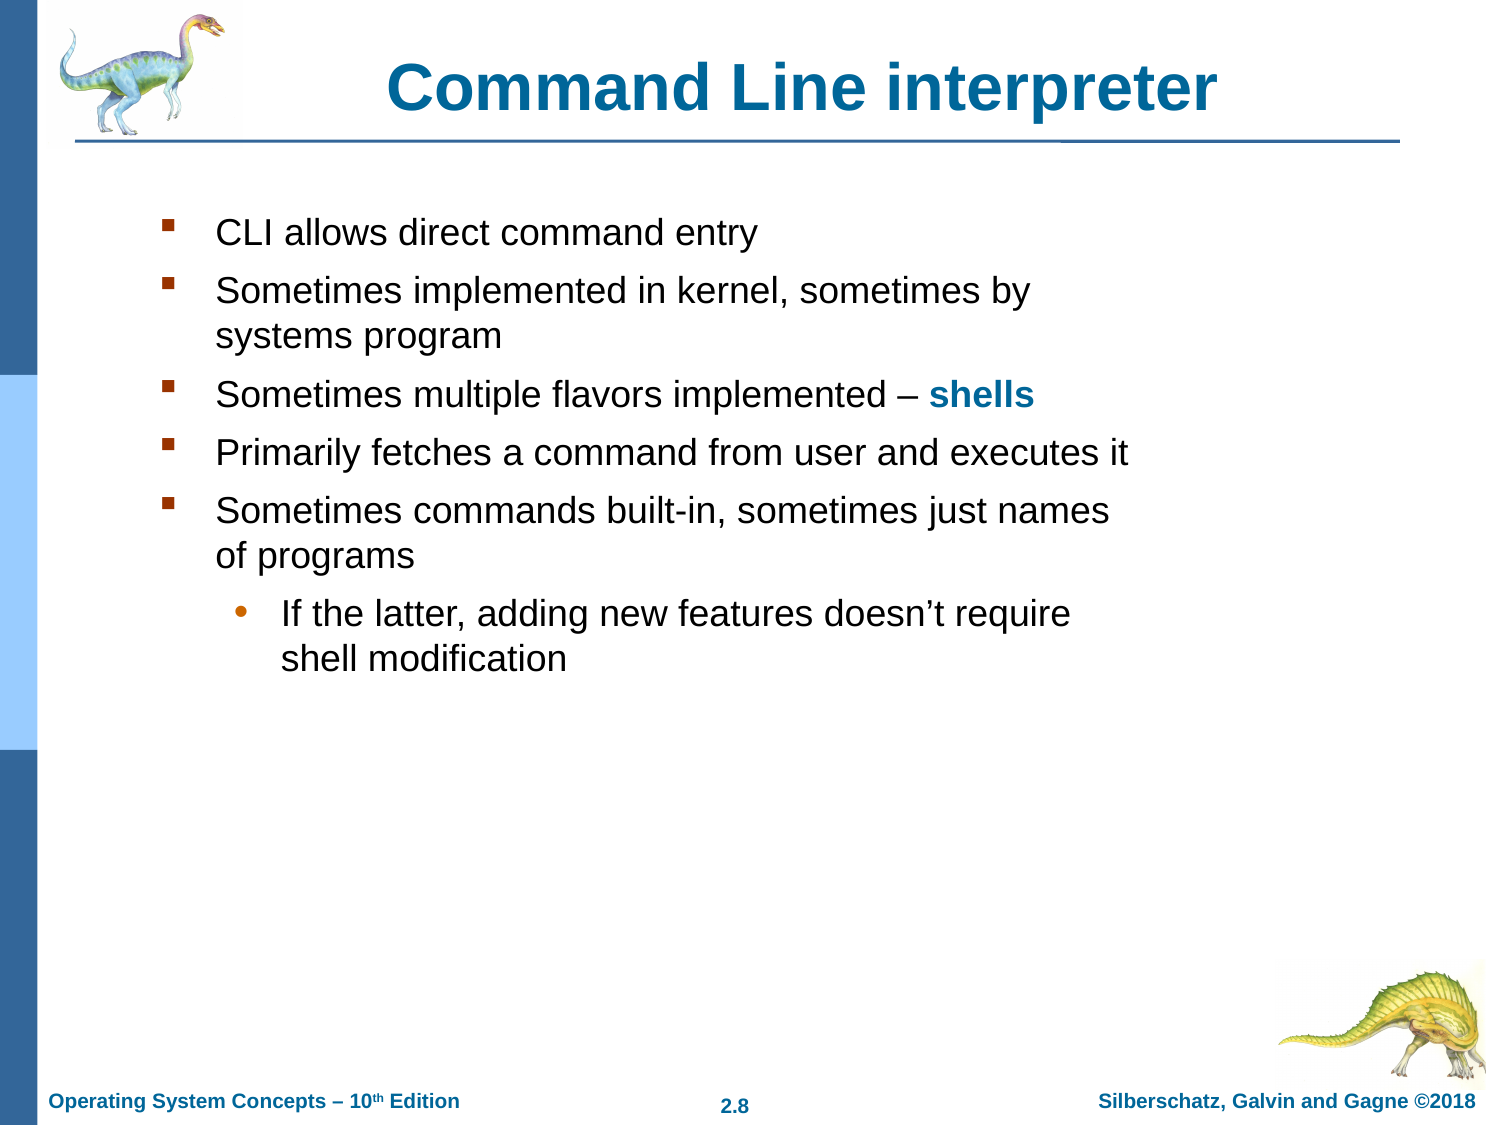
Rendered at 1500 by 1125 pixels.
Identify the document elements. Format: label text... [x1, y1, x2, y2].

list CLI allows direct command entry Sometimes implemented in kernel, sometimes by systems program Sometimes multiple flavors implemented – shells Primarily fetches a command from user and executes it Sometimes commands built-in, sometimes just names of programs If the latter, adding new features doesn’t require shell modification [144, 200, 1154, 879]
picture [1275, 959, 1486, 1090]
picture [46, 0, 243, 149]
title Command Line interpreter [144, 36, 1481, 131]
